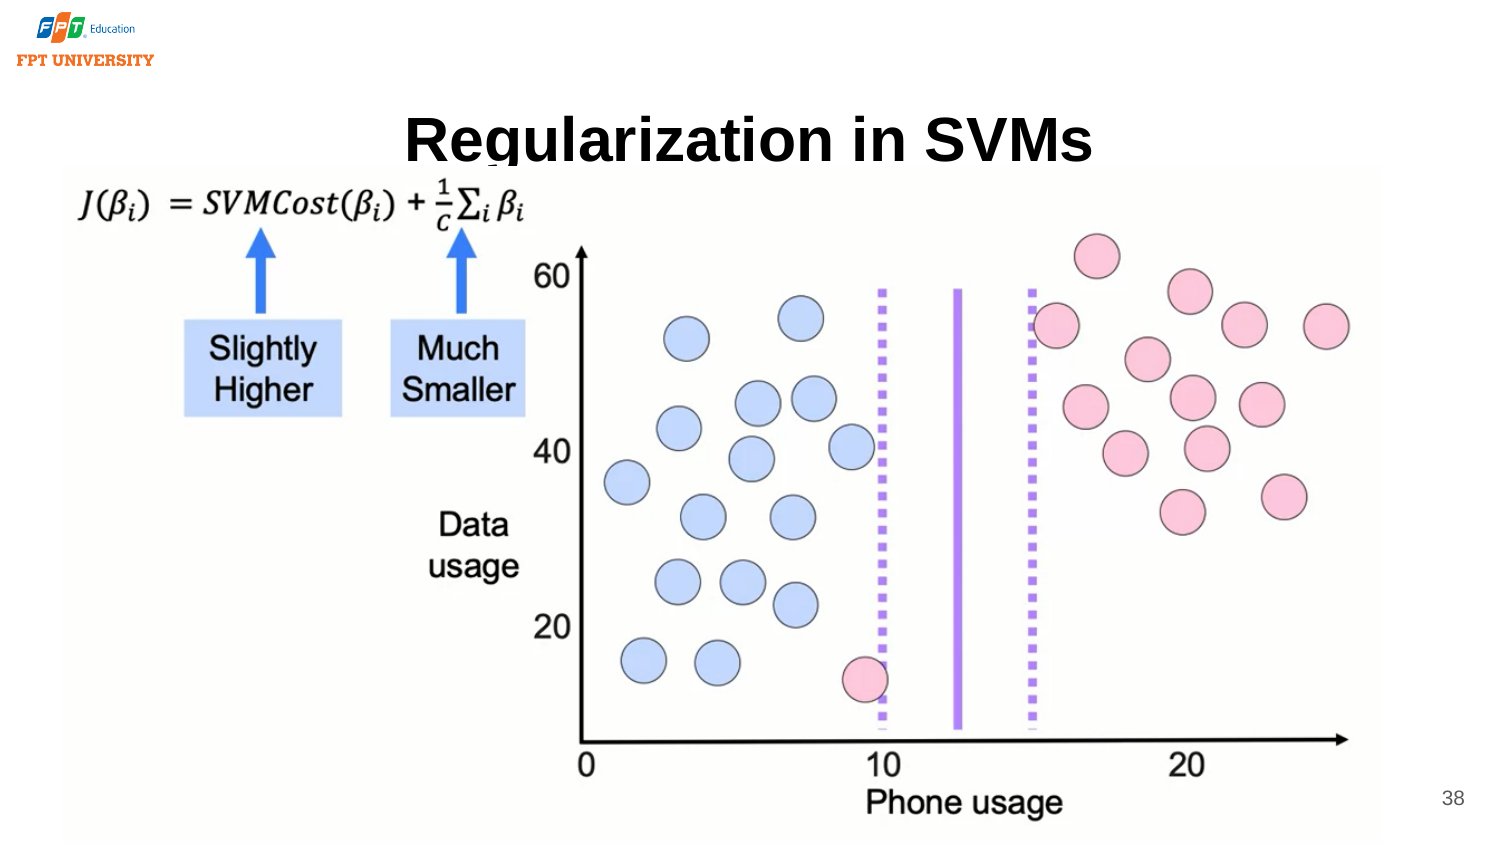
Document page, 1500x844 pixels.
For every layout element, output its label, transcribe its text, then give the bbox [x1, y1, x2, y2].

picture [62, 166, 1383, 844]
title Regularization in SVMs [51, 72, 1449, 167]
picture [11, 1, 160, 77]
slide_number 38 [1389, 764, 1480, 830]
